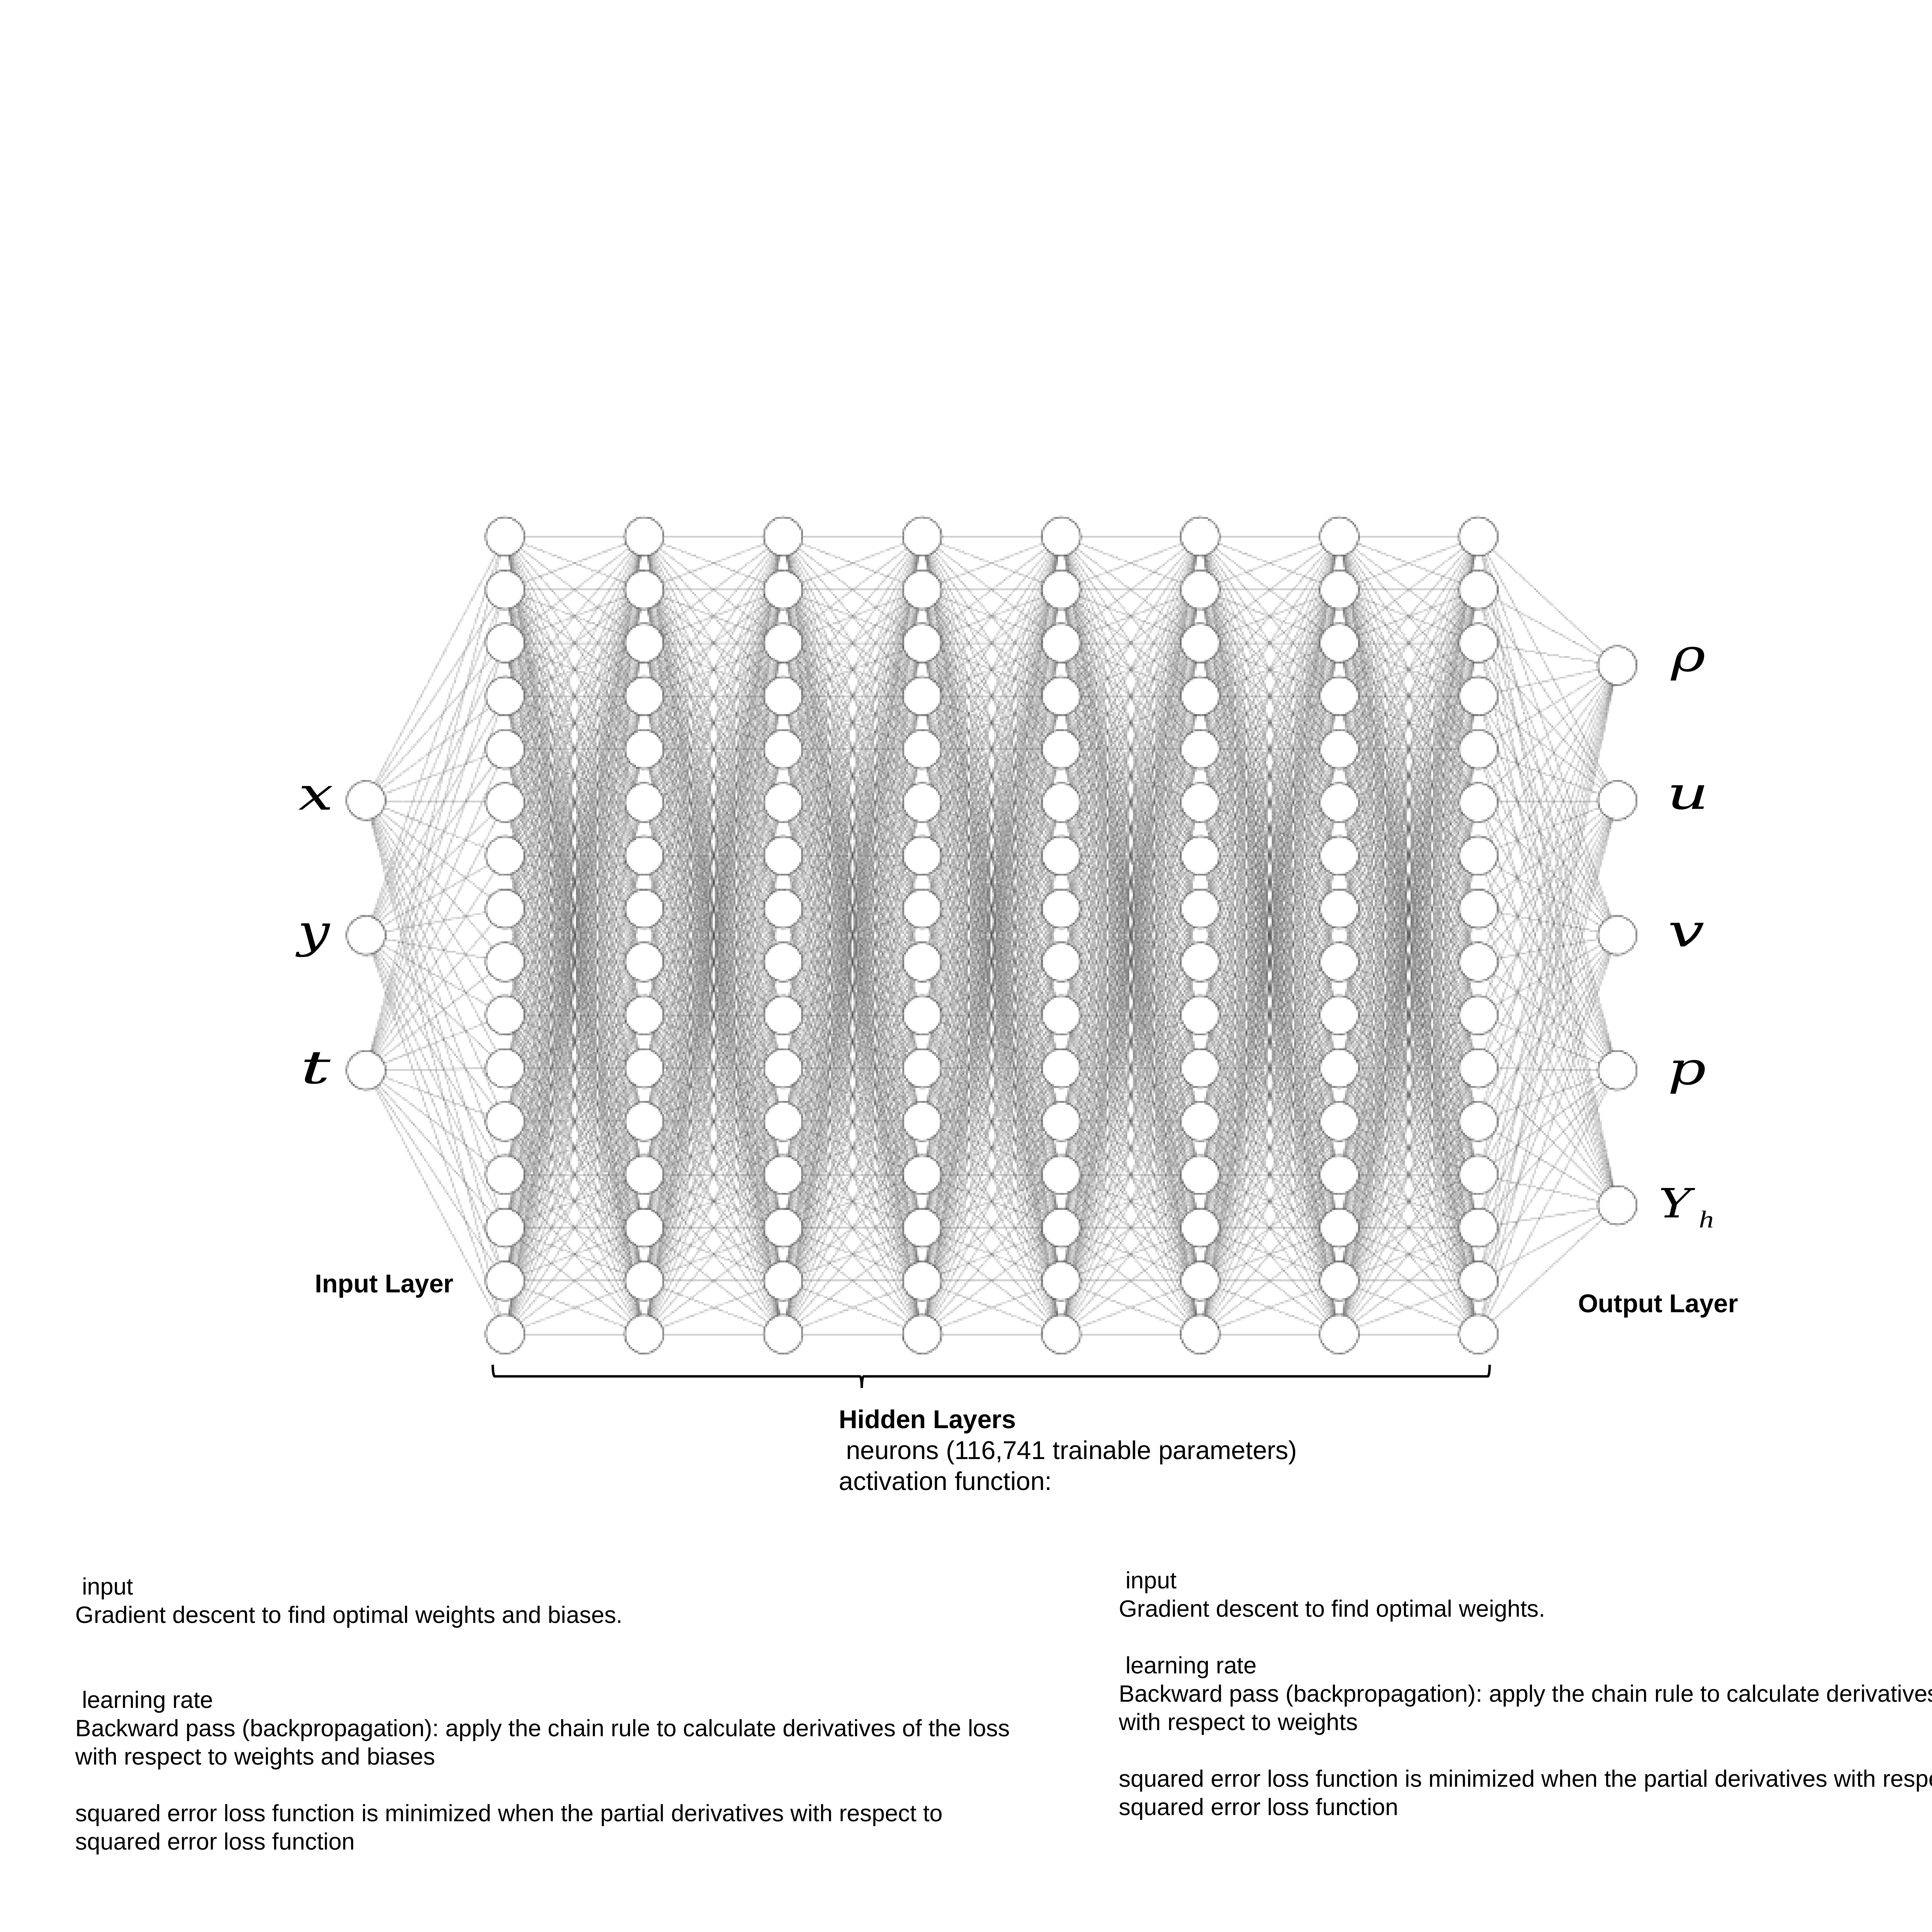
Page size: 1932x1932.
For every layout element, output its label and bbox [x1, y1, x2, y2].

text_box [291, 455, 1743, 1498]
